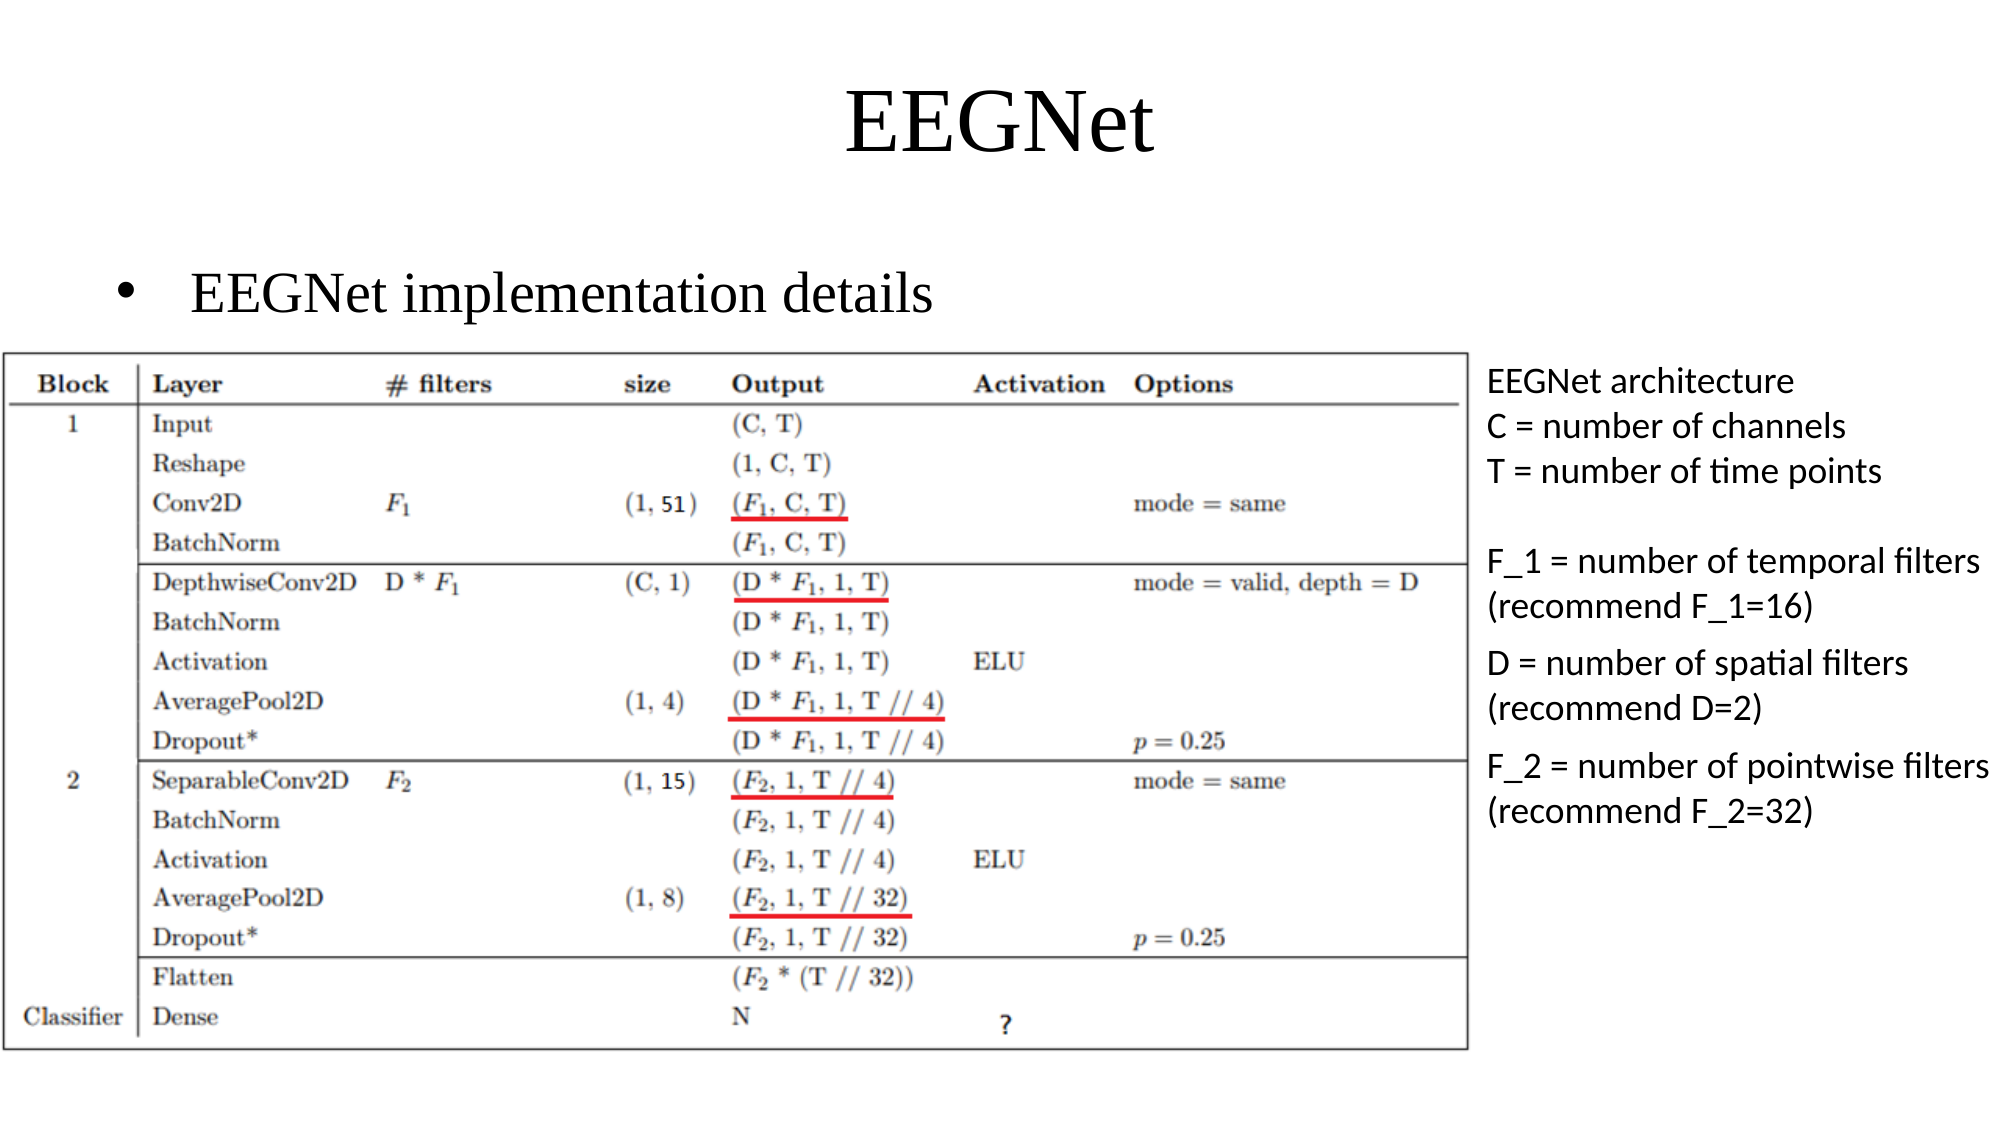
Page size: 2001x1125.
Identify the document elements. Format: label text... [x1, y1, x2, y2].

picture [0, 348, 1475, 1055]
text_box EEGNet architecture C = number of channels T = number of time points F_1 = number of temporal filters (recommend F_1=16) D = number of spatial filters (recommend D=2) F_2 = number of pointwise filters (recommend F_2=32) [1475, 348, 2000, 839]
text_box EEGNet implementation details [101, 242, 1899, 332]
text_box EEGNet [0, 1, 2000, 243]
